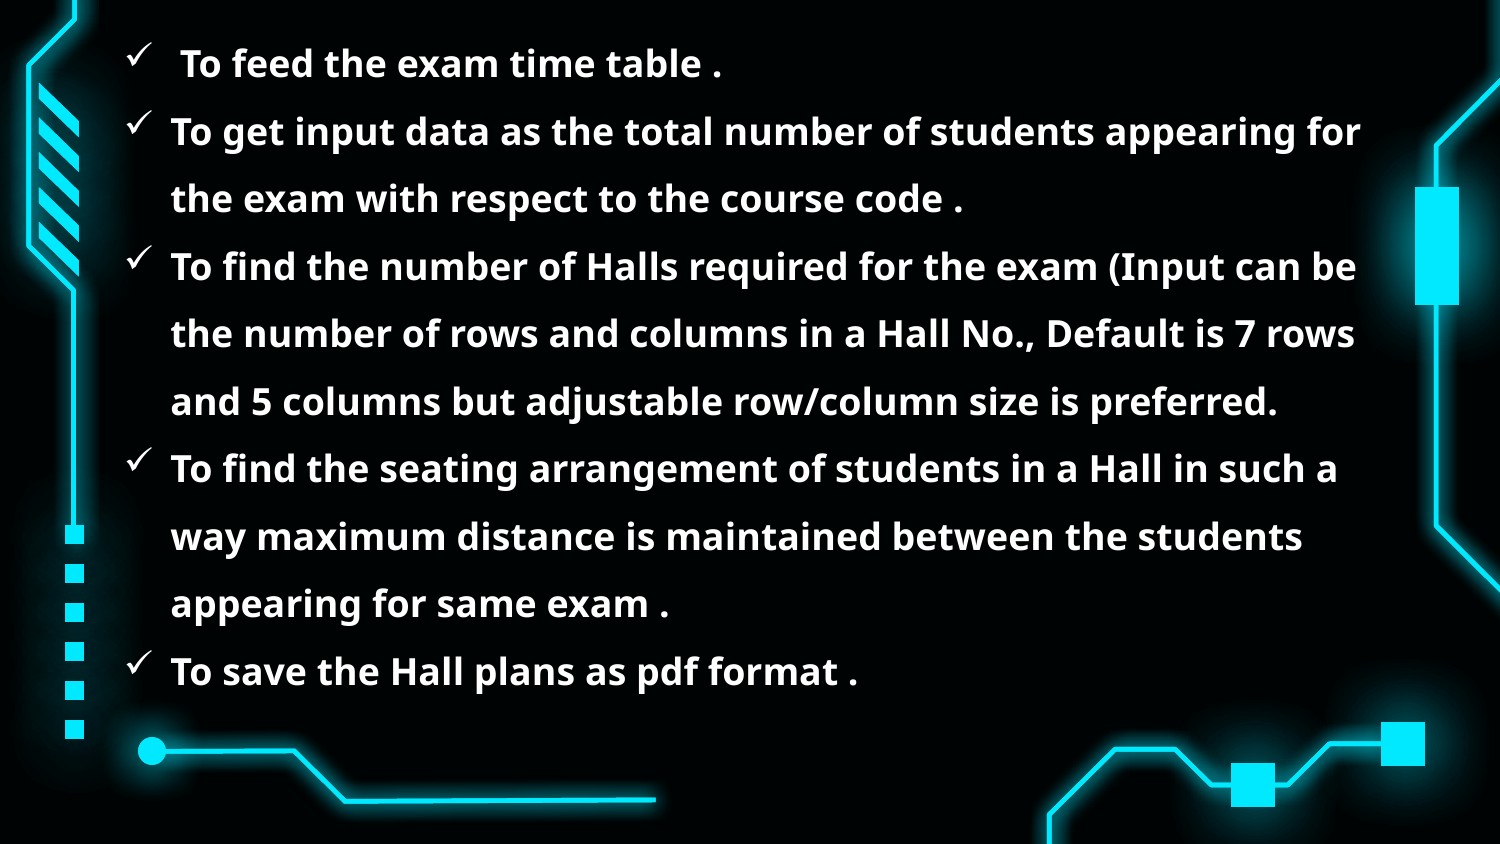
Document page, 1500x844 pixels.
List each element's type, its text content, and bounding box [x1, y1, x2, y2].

text_box To feed the exam time table . To get input data as the total number of students appearing for the exam with respect to the course code . To find the number of Halls required for the exam (Input can be the number of rows and columns in a Hall No., Default is 7 rows and 5 columns but adjustable row/column size is preferred. To find the seating arrangement of students in a Hall in such a way maximum distance is maintained between the students appearing for same exam . To save the Hall plans as pdf format . [108, 0, 1392, 768]
